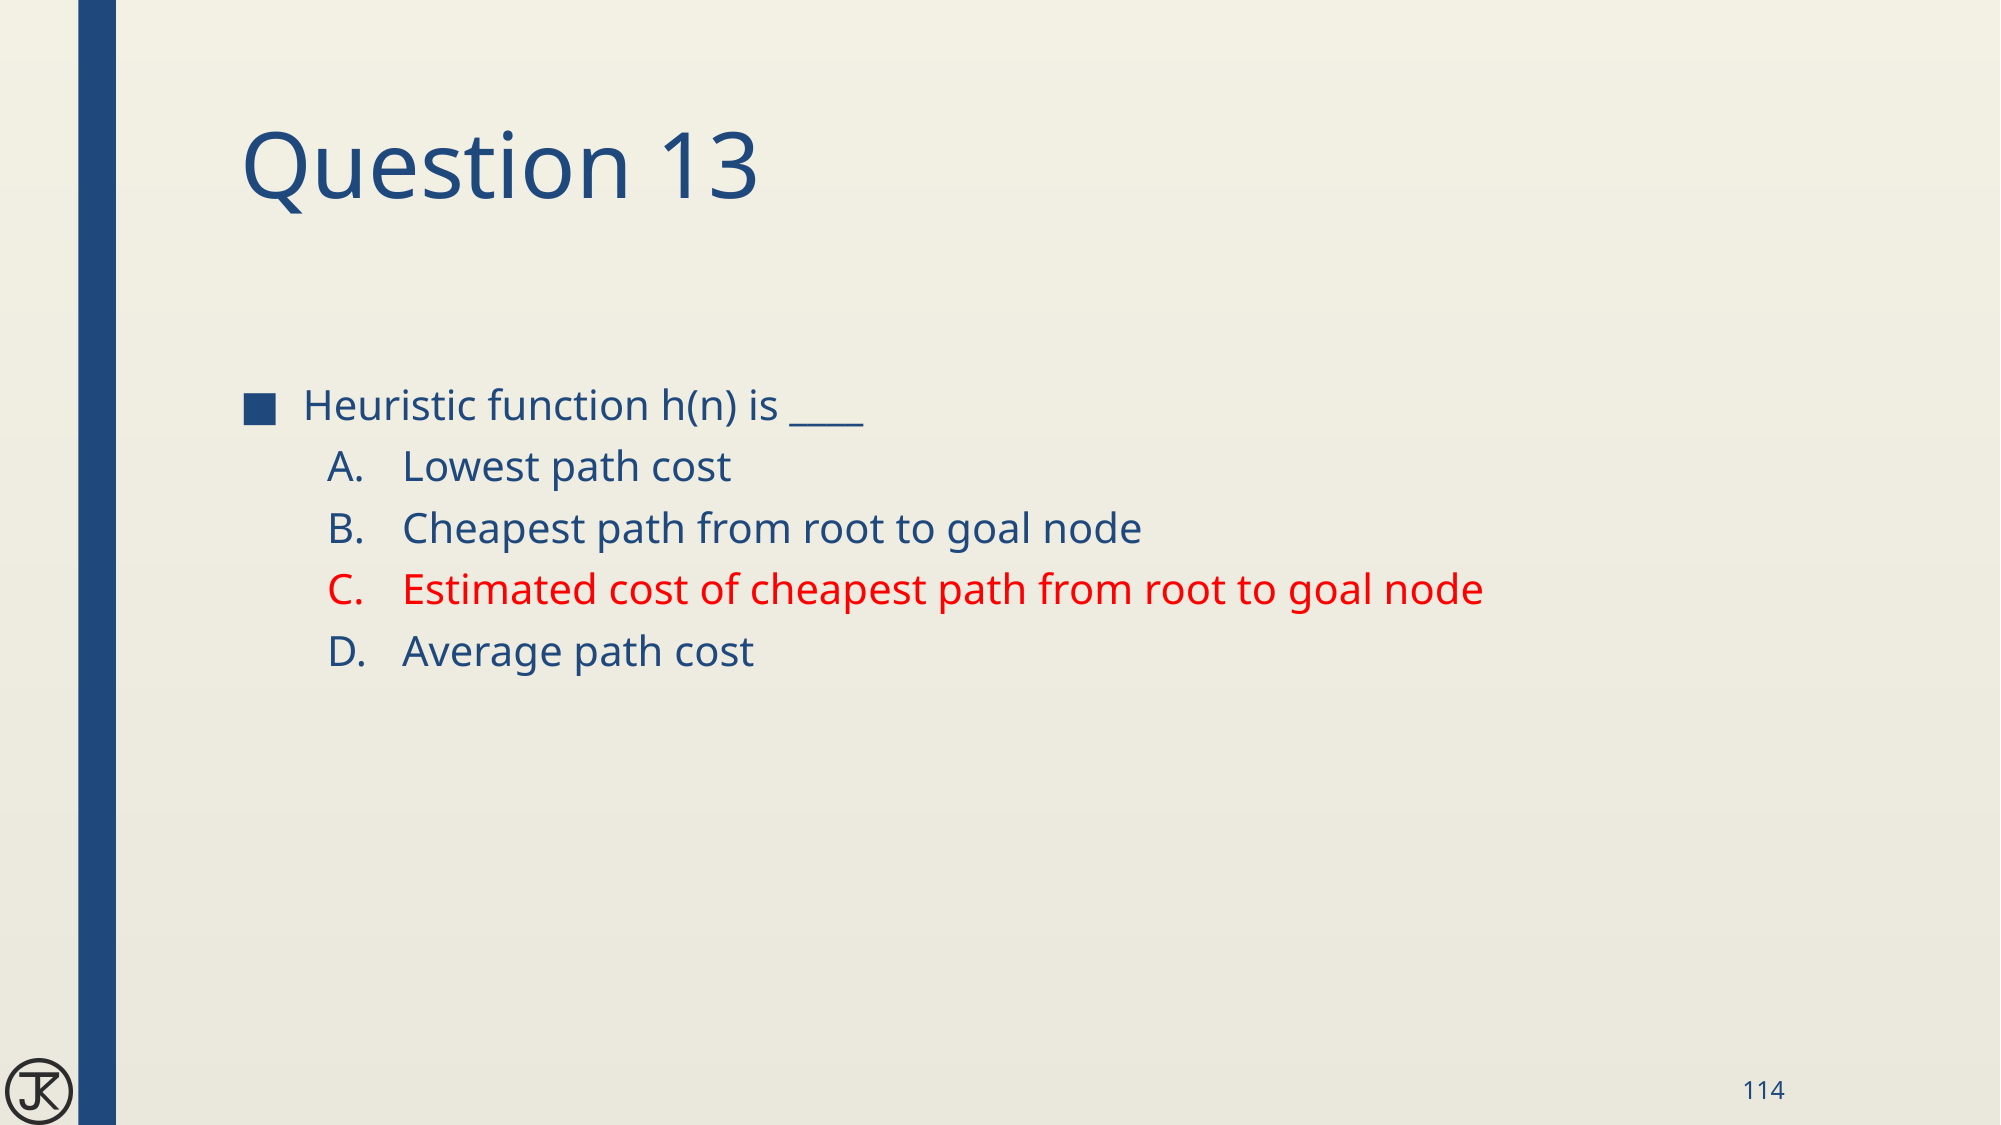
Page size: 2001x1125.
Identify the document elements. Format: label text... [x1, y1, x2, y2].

list Heuristic function h(n) is ____ Lowest path cost Cheapest path from root to goal node Estimated cost of cheapest path from root to goal node Average path cost [225, 375, 1800, 1030]
title Question 13 [225, 112, 1800, 357]
picture [5, 1058, 73, 1125]
slide_number 114 [1553, 1058, 1800, 1125]
